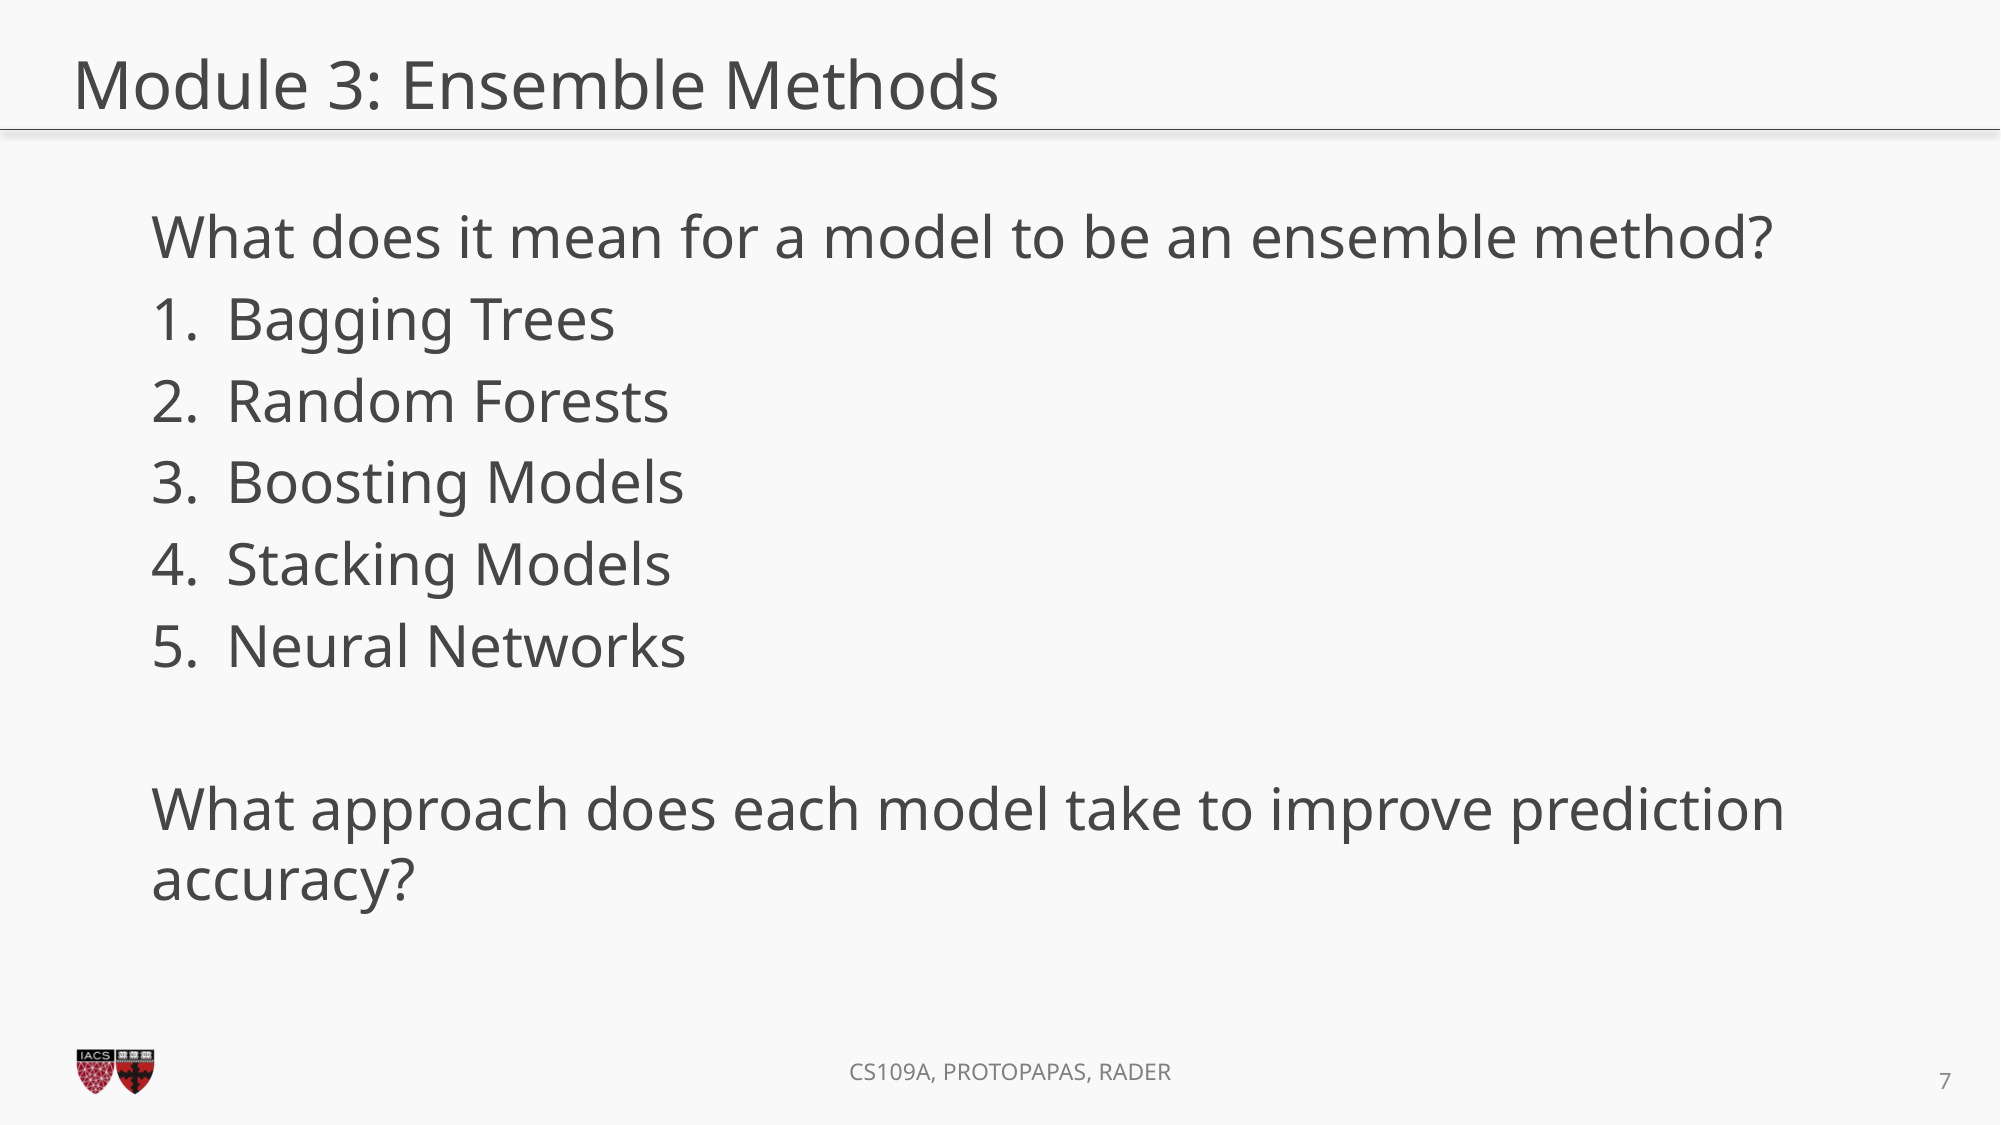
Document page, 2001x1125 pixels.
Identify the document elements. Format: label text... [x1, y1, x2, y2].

list What does it mean for a model to be an ensemble method? Bagging Trees Random Forests Boosting Models Stacking Models Neural Networks What approach does each model take to improve prediction accuracy? [136, 193, 1831, 1035]
picture [75, 1049, 155, 1095]
slide_number 7 [1500, 1050, 1967, 1110]
title Module 3: Ensemble Methods [57, 35, 1943, 162]
